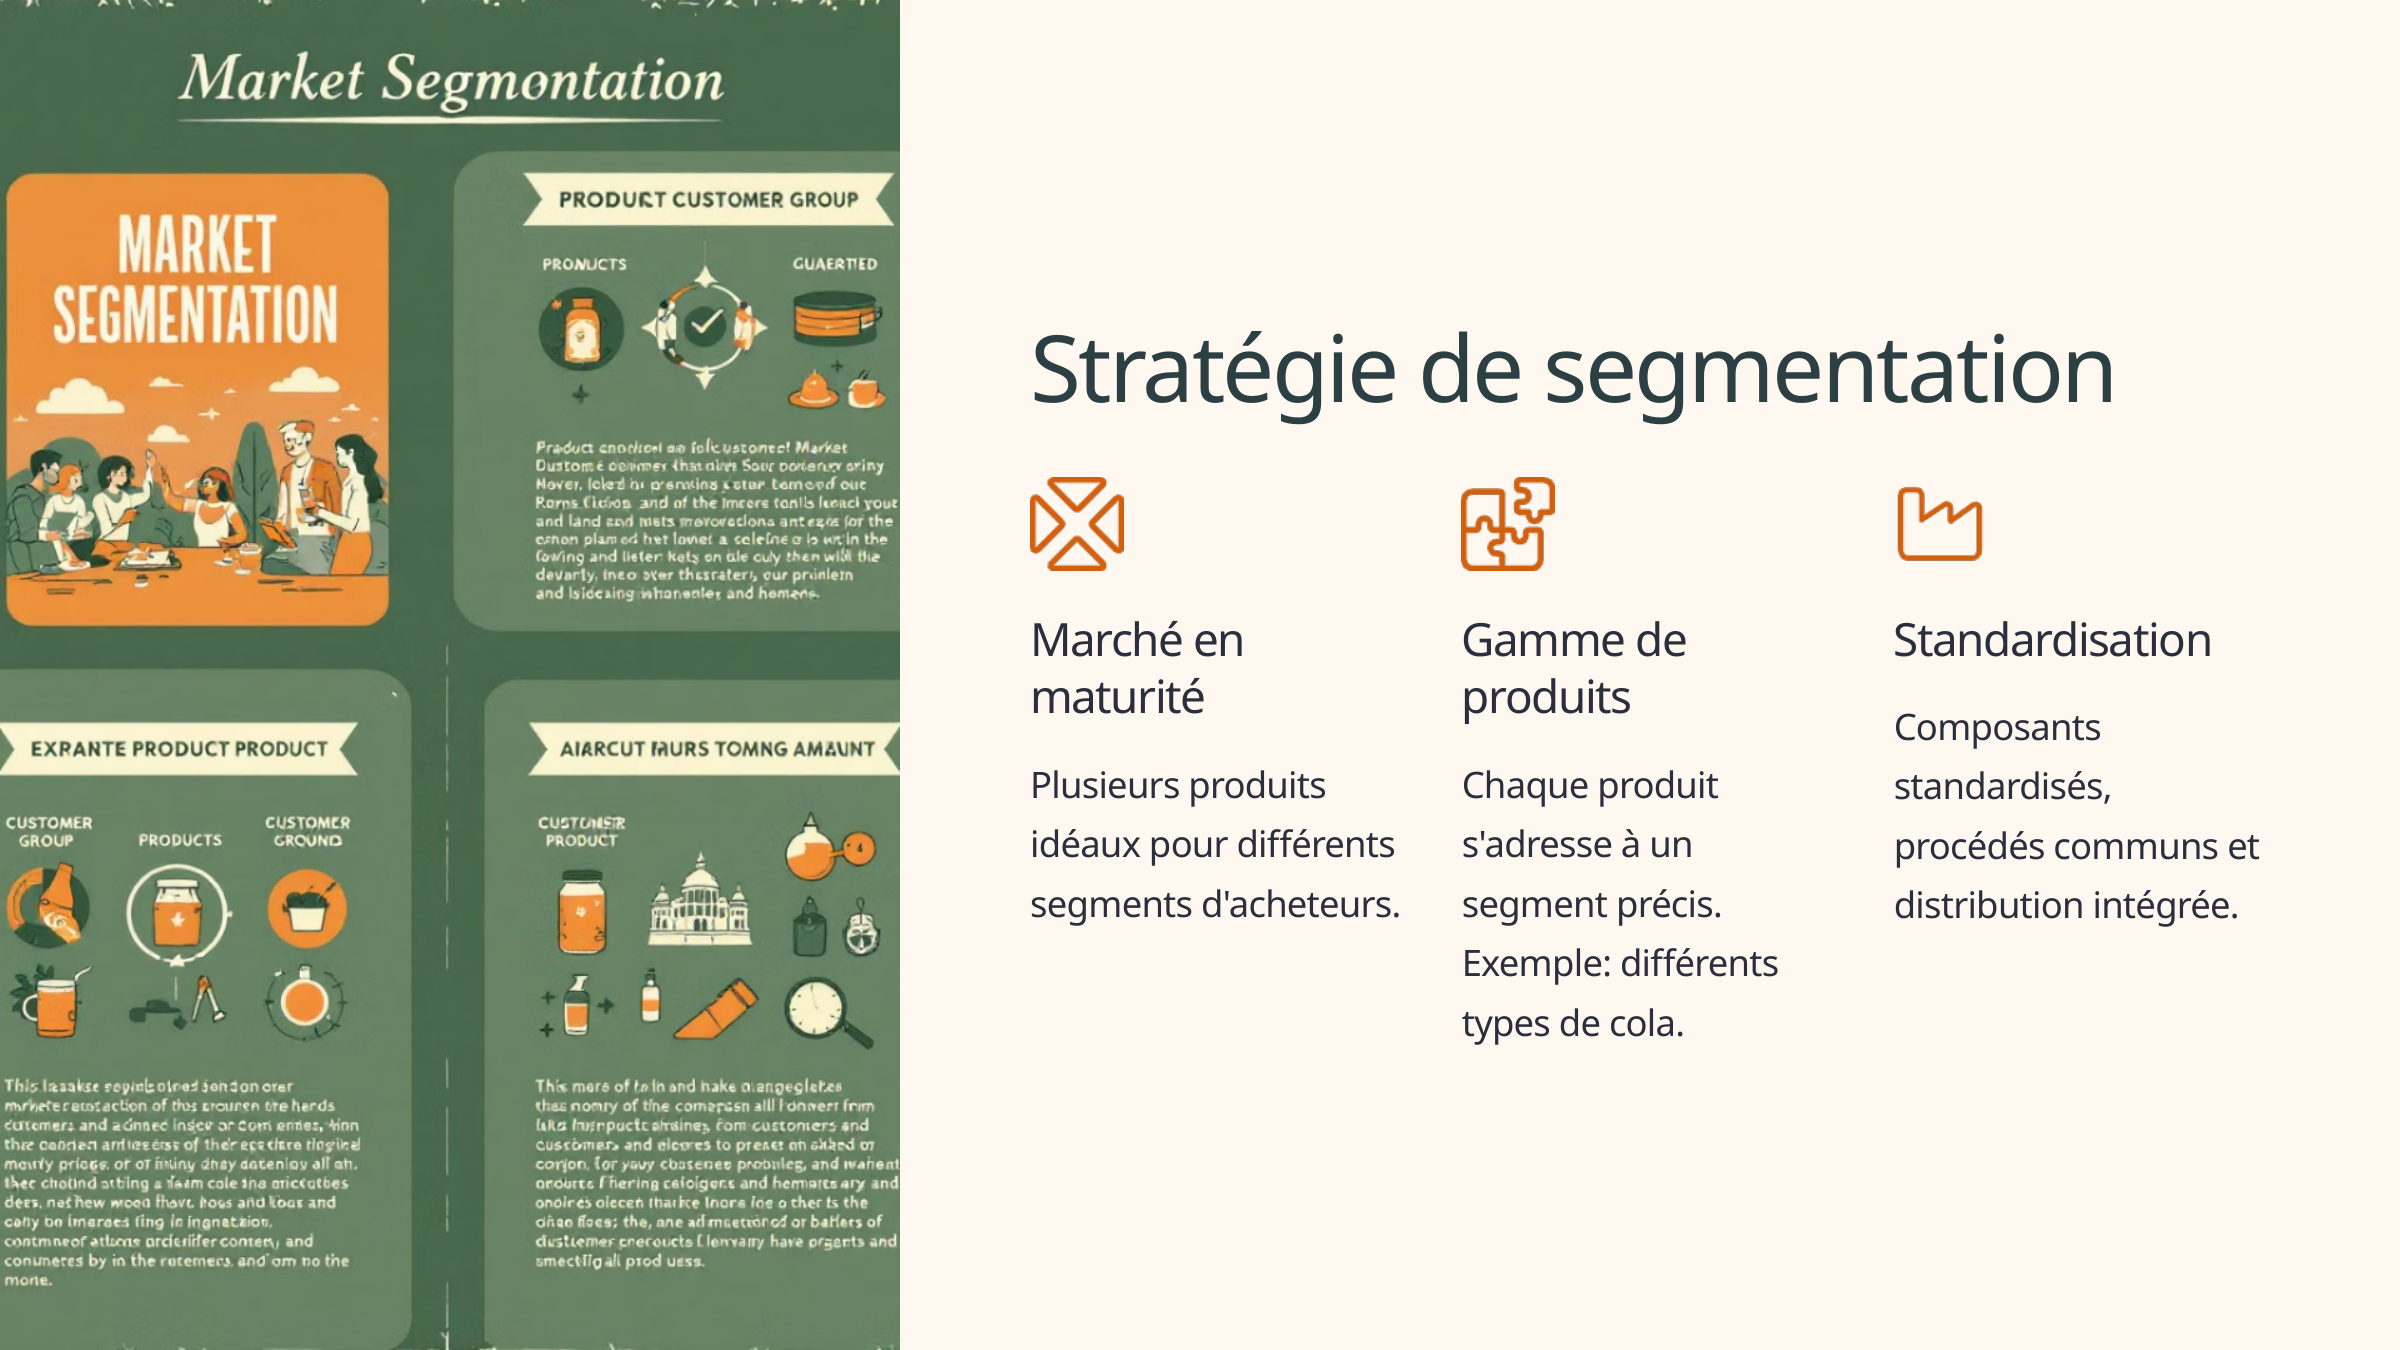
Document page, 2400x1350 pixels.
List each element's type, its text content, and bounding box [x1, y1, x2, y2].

picture [1030, 477, 1124, 571]
picture [1461, 477, 1555, 571]
text_box Plusieurs produits idéaux pour différents segments d'acheteurs. [1030, 746, 1407, 926]
picture [0, 0, 900, 1350]
text_box Marché en maturité [1030, 608, 1407, 725]
text_box Chaque produit s'adresse à un segment précis. Exemple: différents types de cola. [1461, 746, 1838, 1045]
text_box Composants standardisés, procédés communs et distribution intégrée. [1893, 688, 2270, 927]
text_box Stratégie de segmentation [1030, 305, 2105, 422]
picture [1893, 477, 1987, 571]
text_box Gamme de produits [1461, 608, 1838, 725]
text_box Standardisation [1893, 607, 2270, 667]
